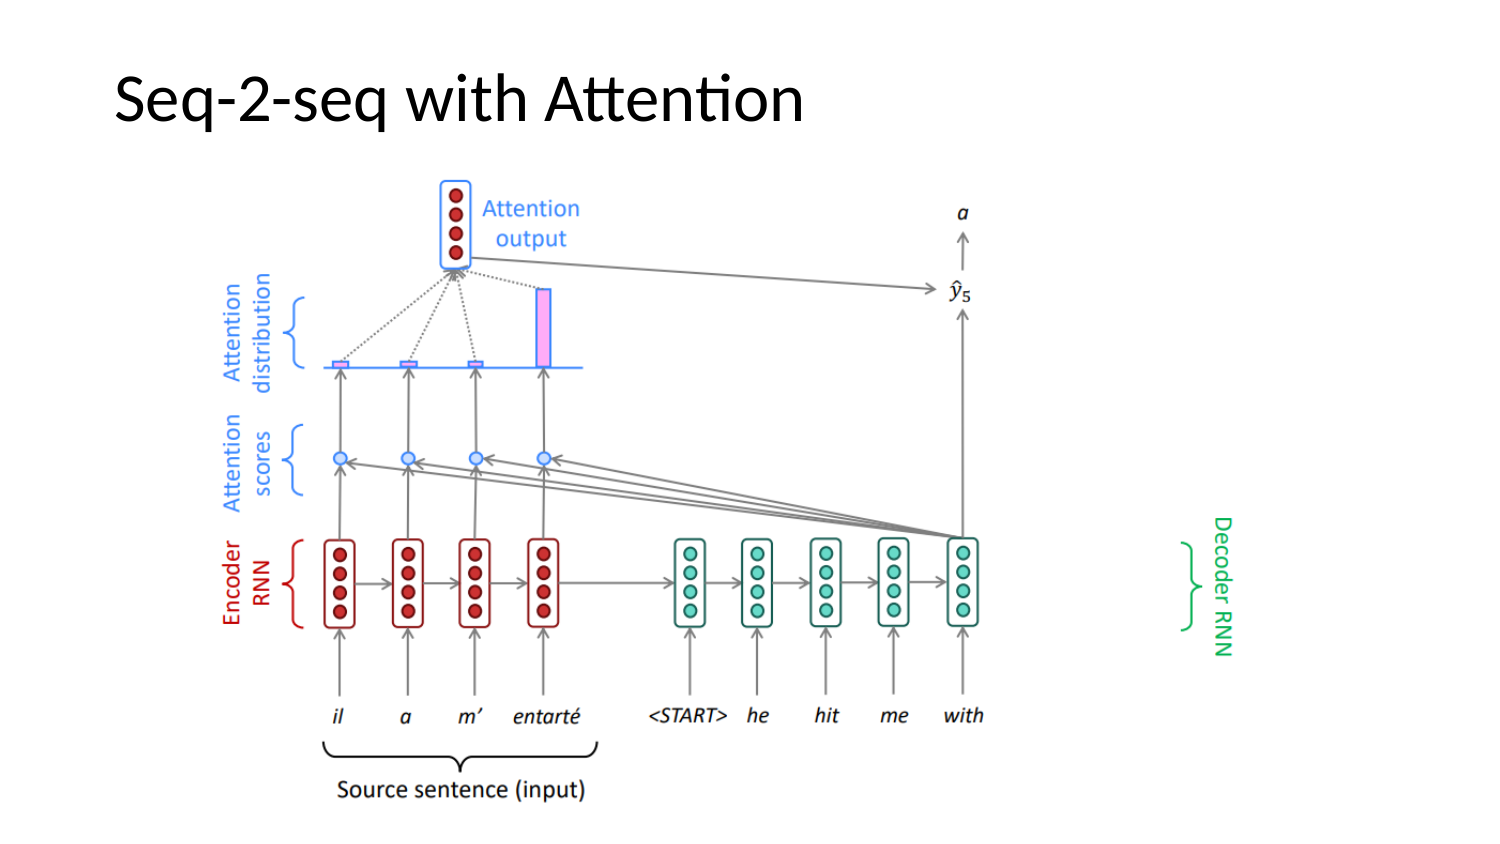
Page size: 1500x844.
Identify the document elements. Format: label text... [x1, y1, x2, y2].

picture [193, 166, 1244, 807]
title Seq-2-seq with Attention [103, 44, 1397, 154]
